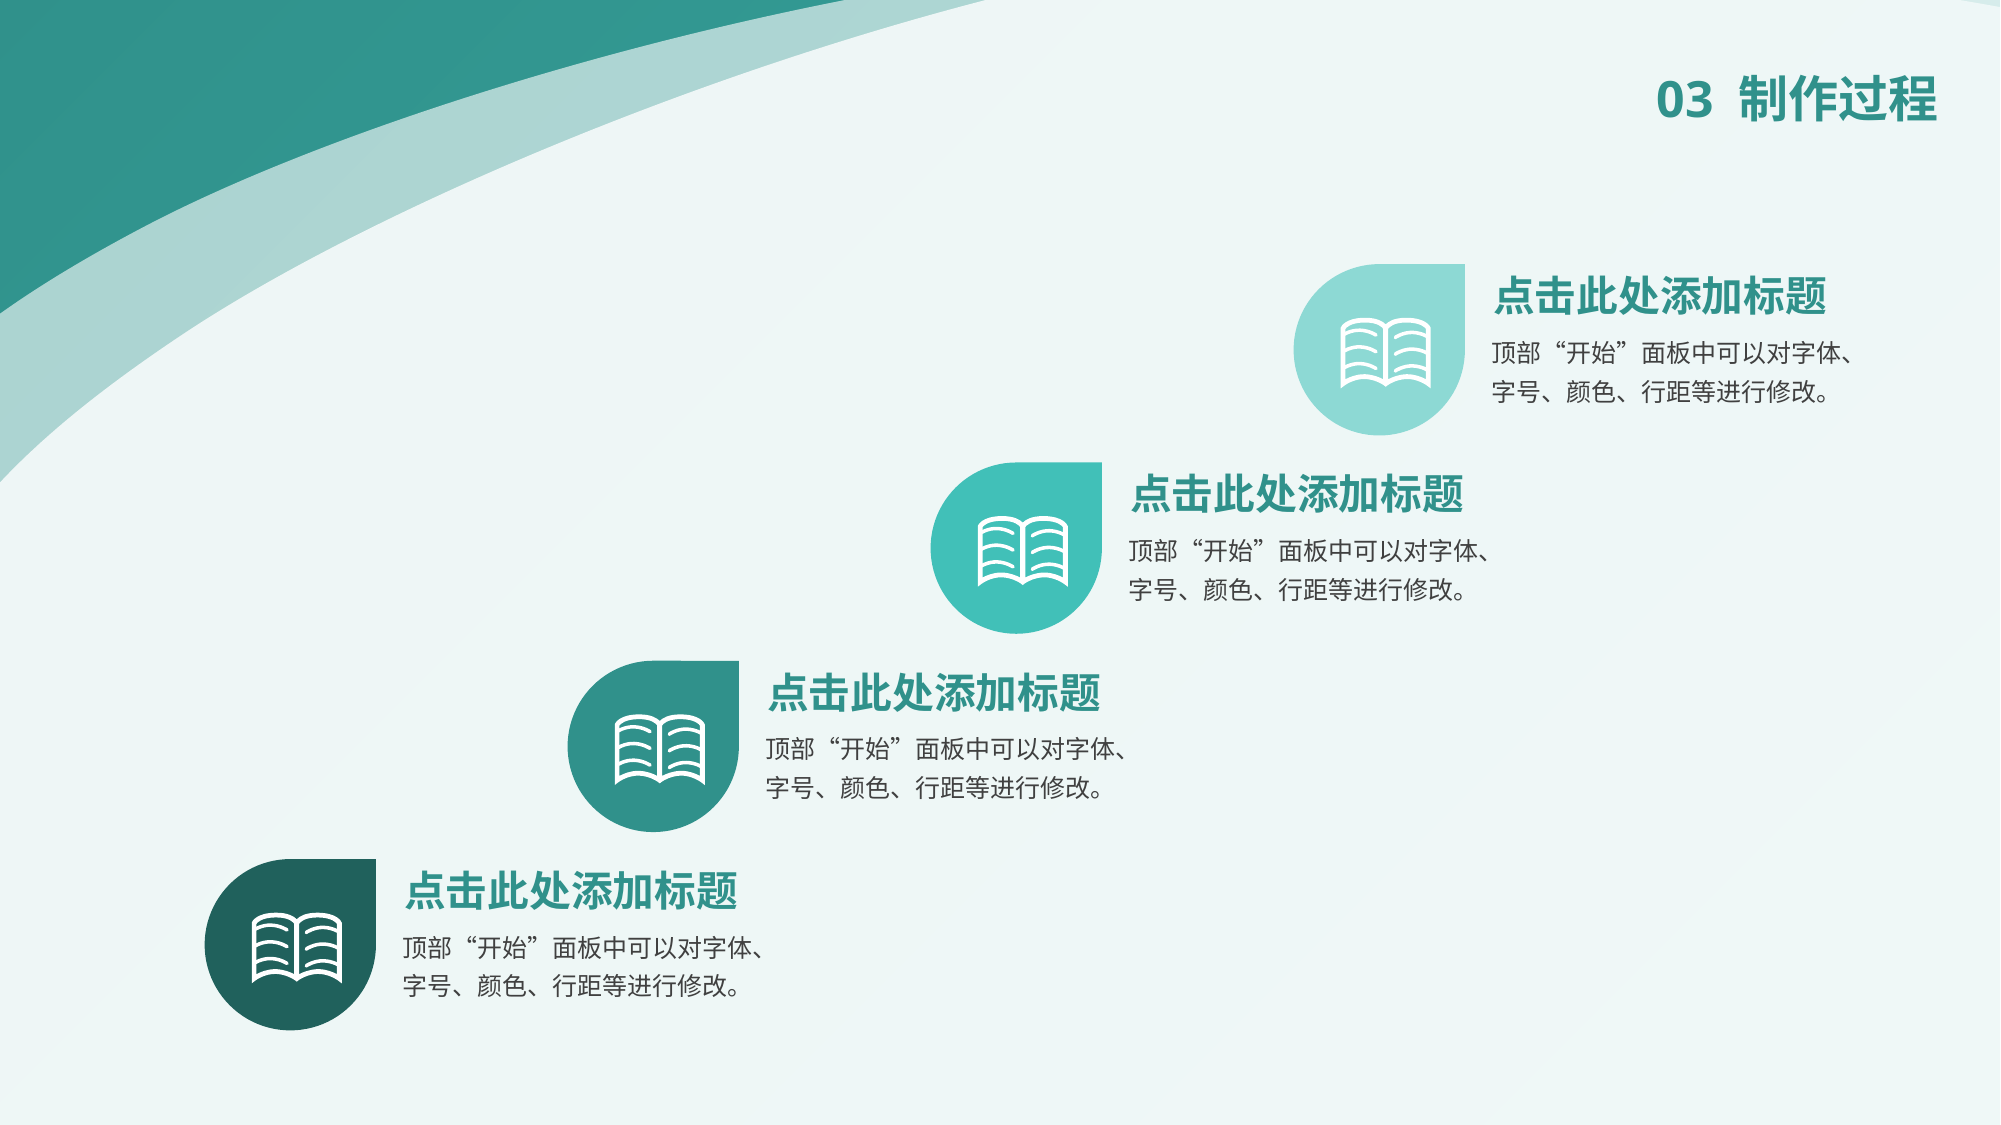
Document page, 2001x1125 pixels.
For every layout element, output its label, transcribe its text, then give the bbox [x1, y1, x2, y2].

text_box [929, 461, 1103, 635]
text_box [1340, 317, 1431, 389]
text_box 点击此处添加标题 [752, 644, 1117, 724]
text_box 点击此处添加标题 [389, 842, 754, 923]
text_box 点击此处添加标题 [1478, 247, 1843, 328]
text_box 点击此处添加标题 [1115, 445, 1480, 526]
text_box [566, 659, 740, 834]
list 03 制作过程 [1083, 41, 1955, 162]
text_box 顶部“开始”面板中可以对字体、字号、颜色、行距等进行修改。 [1476, 320, 1890, 414]
text_box [1292, 263, 1466, 437]
text_box [203, 858, 377, 1032]
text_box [251, 912, 342, 984]
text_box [977, 516, 1068, 587]
text_box 顶部“开始”面板中可以对字体、字号、颜色、行距等进行修改。 [1113, 519, 1527, 612]
text_box 顶部“开始”面板中可以对字体、字号、颜色、行距等进行修改。 [387, 915, 801, 1009]
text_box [614, 714, 705, 785]
text_box 顶部“开始”面板中可以对字体、字号、颜色、行距等进行修改。 [750, 717, 1164, 810]
